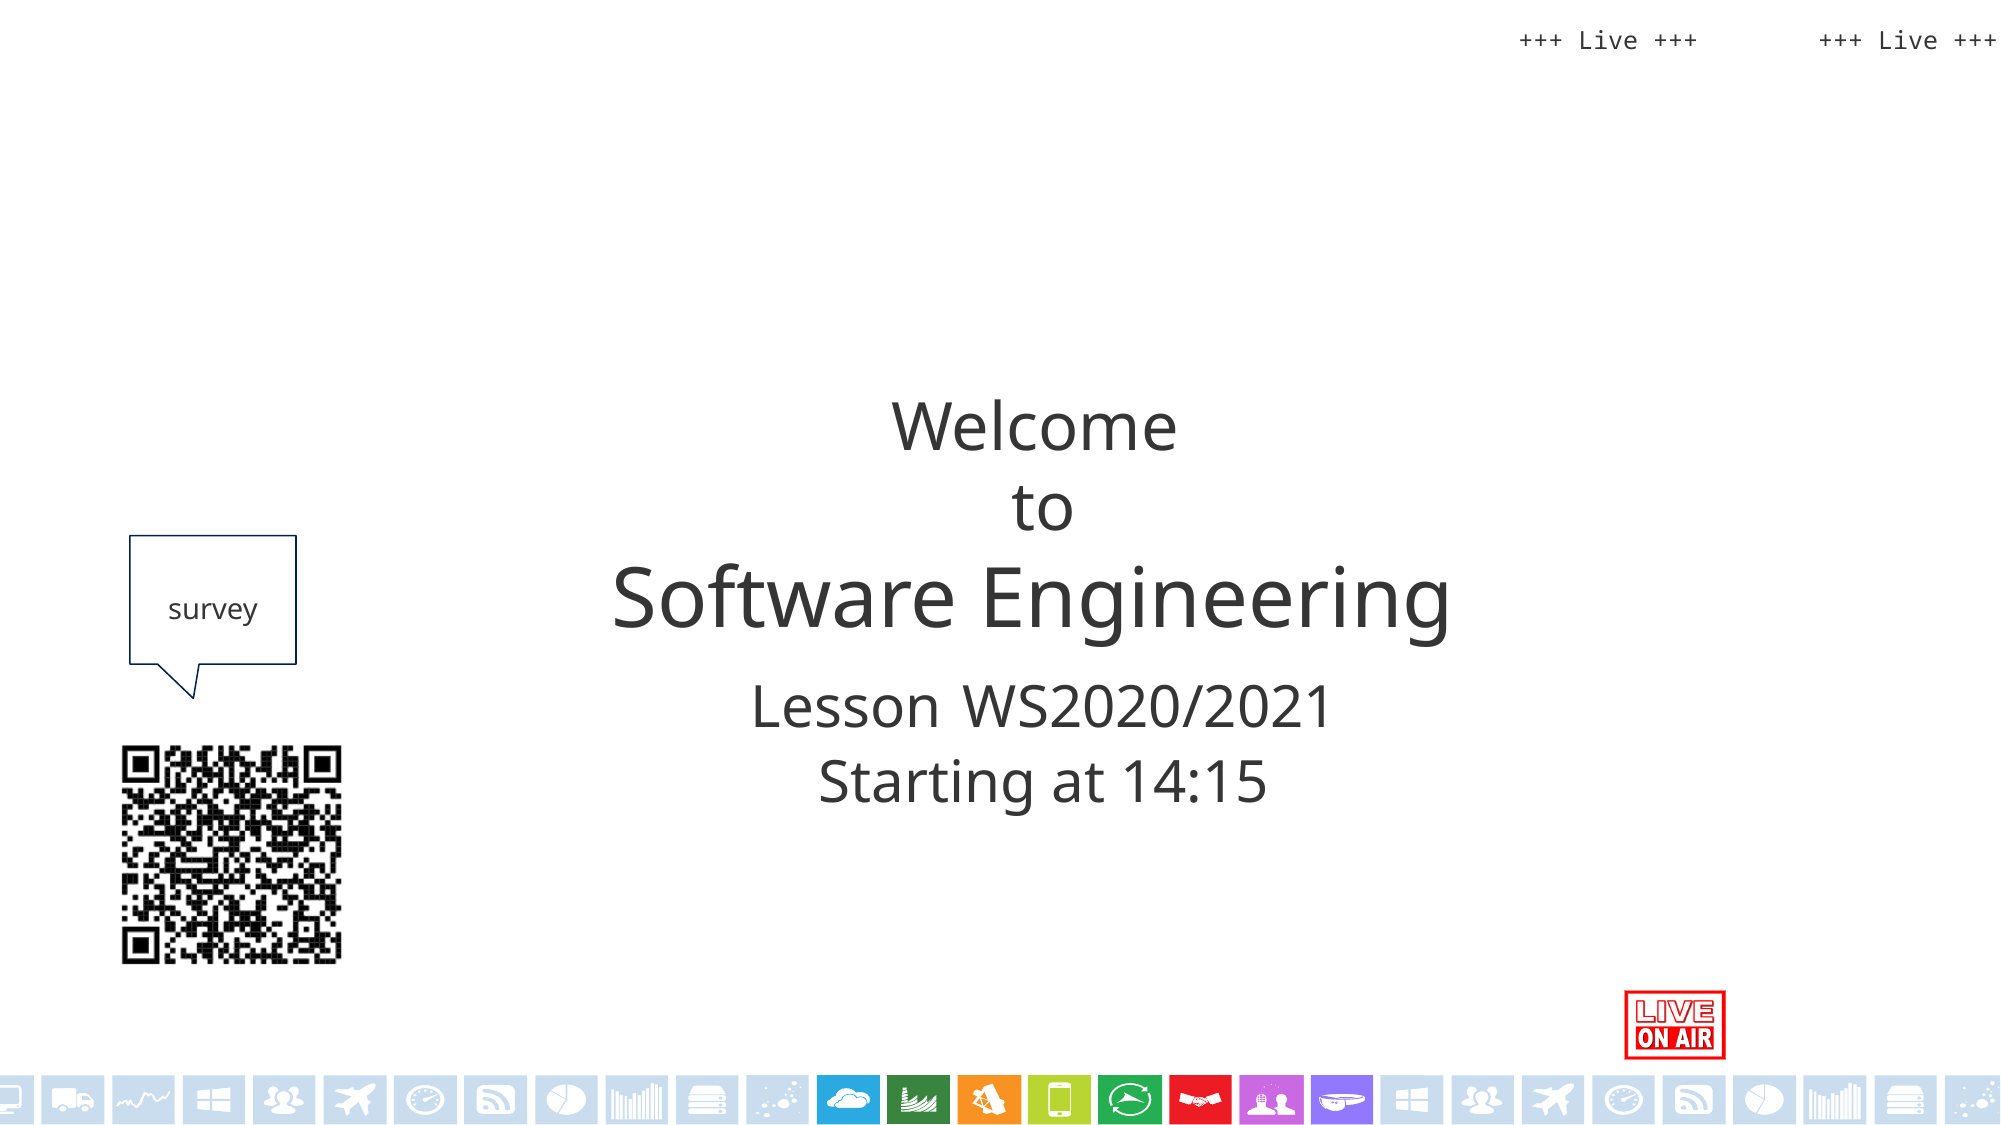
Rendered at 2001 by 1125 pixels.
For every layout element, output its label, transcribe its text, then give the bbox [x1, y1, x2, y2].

picture [1624, 990, 1726, 1060]
text_box Welcome to Software Engineering Lesson WS2020/2021 Starting at 14:15 [383, 376, 1704, 946]
text_box survey [129, 534, 297, 700]
picture [115, 741, 347, 971]
text_box +++ Live +++ +++ Live +++ +++ Live +++ [1503, 16, 2000, 62]
